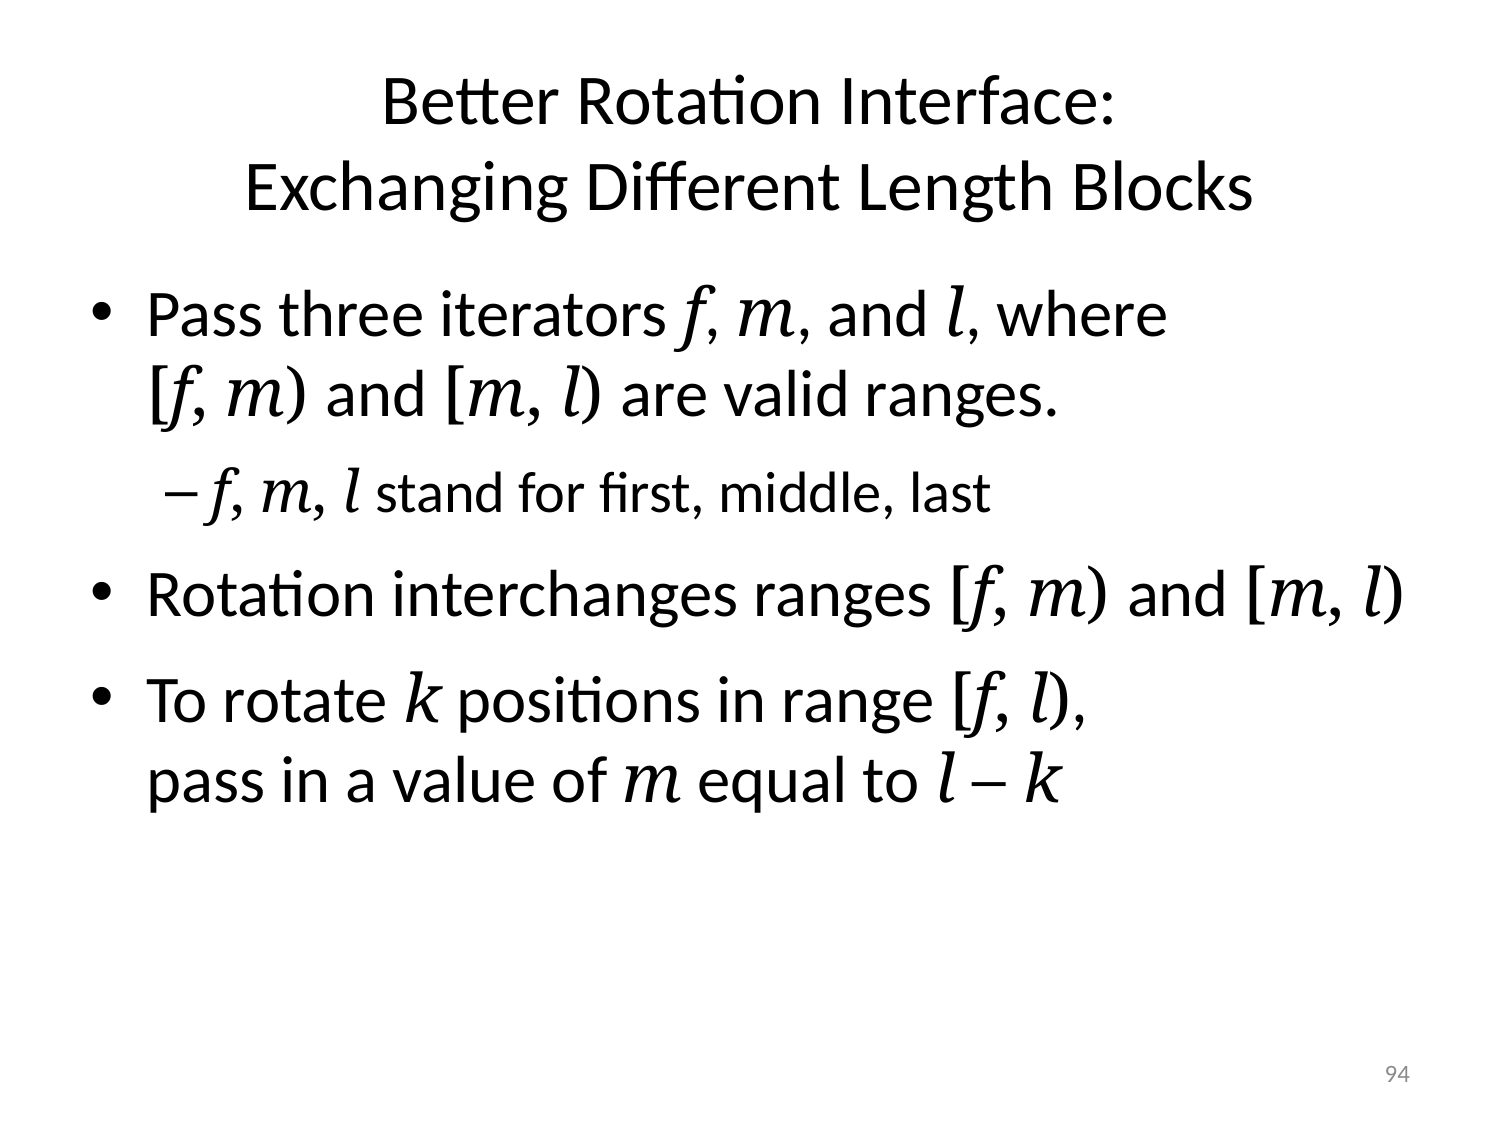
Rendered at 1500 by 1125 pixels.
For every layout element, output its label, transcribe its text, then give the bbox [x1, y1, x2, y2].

slide_number 94 [1074, 1042, 1425, 1103]
list Pass three iterators f, m, and l, where [f, m) and [m, l) are valid ranges. f, m, l stand for first, middle, last Rotation interchanges ranges [f, m) and [m, l) To rotate k positions in range [f, l), pass in a value of m equal to l – k [75, 262, 1425, 1005]
title Better Rotation Interface: Exchanging Different Length Blocks [75, 45, 1425, 233]
